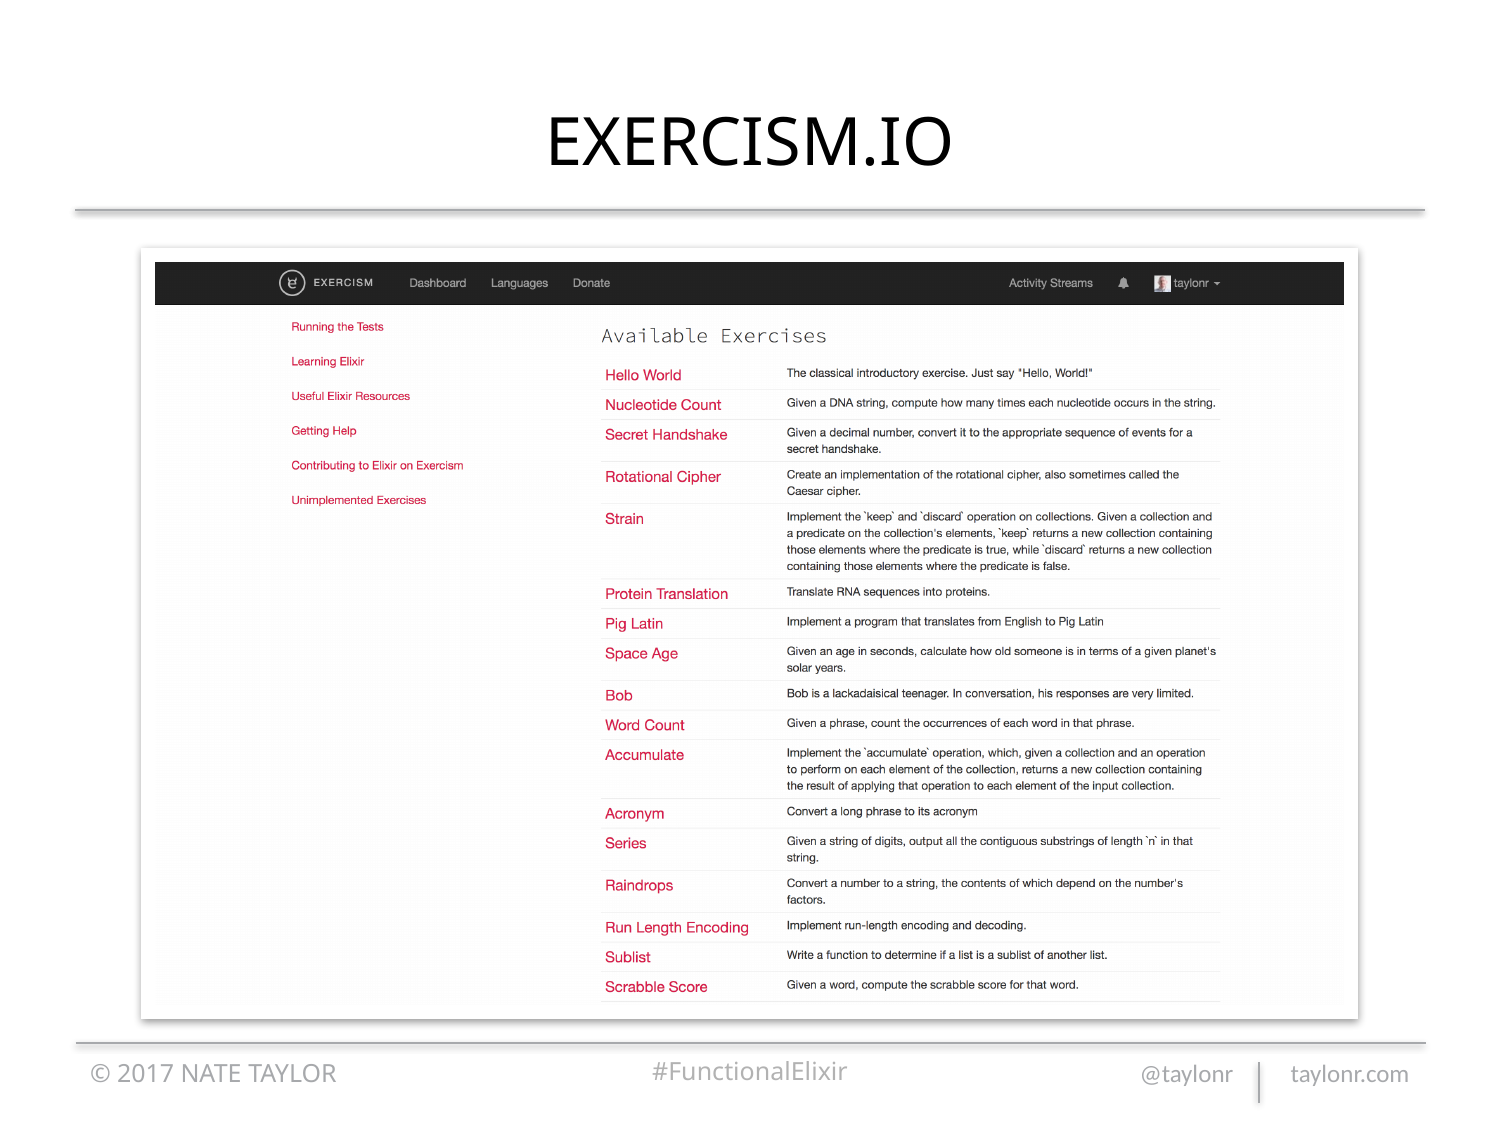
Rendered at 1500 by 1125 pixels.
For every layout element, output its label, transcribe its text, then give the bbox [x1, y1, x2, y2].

slide_number © 2017 NATE TAYLOR [75, 1042, 425, 1103]
footer #FunctionalElixir [496, 1042, 1004, 1103]
picture [155, 262, 1345, 1006]
slide_number @taylonr taylonr.com [1074, 1042, 1425, 1103]
title EXERCISM.IO [75, 45, 1425, 233]
